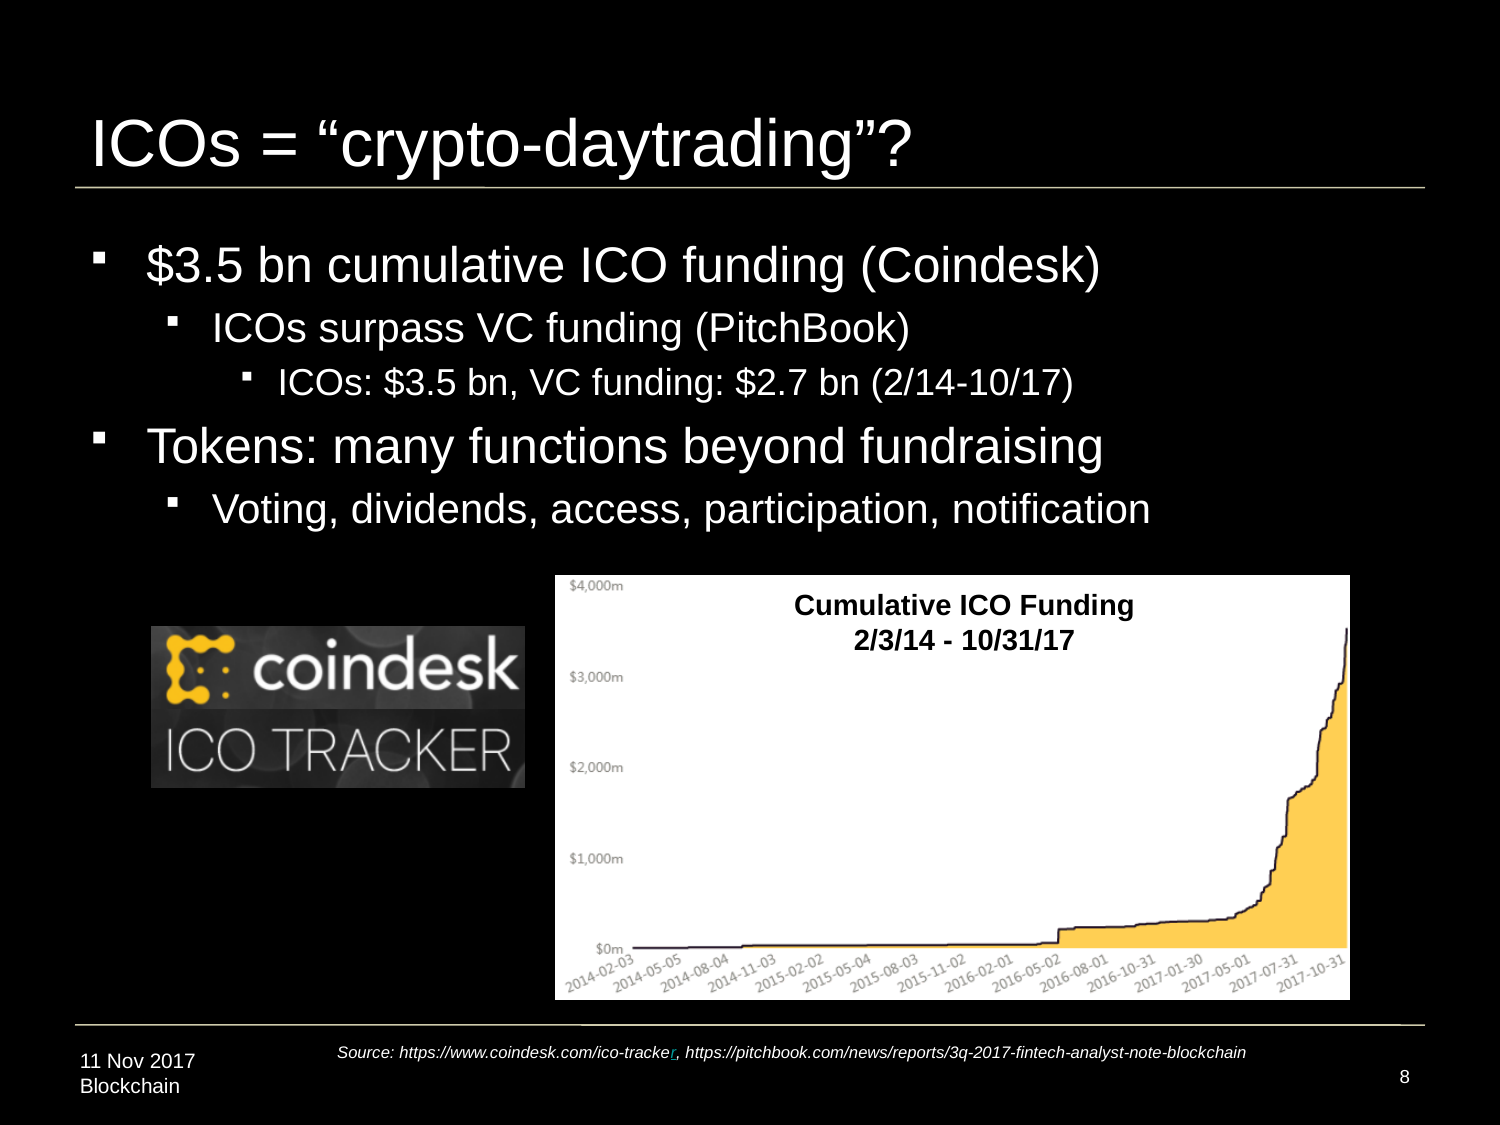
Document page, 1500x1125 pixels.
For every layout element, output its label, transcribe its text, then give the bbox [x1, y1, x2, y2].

text_box Source: https://www.coindesk.com/ico-tracker, https://pitchbook.com/news/reports/3q-2017-fintech-analyst-note-blockchain [322, 1038, 1335, 1088]
title ICOs = “crypto-daytrading”? [75, 45, 1425, 188]
picture [150, 626, 526, 788]
slide_number 7 [862, 1037, 1425, 1103]
picture [555, 575, 1351, 1001]
list $3.5 bn cumulative ICO funding (Coindesk) ICOs surpass VC funding (PitchBook) ICOs: $3.5 bn, VC funding: $2.7 bn (2/14-10/17) Tokens: many functions beyond fundraising Voting, dividends, access, participation, notification [75, 224, 1475, 550]
